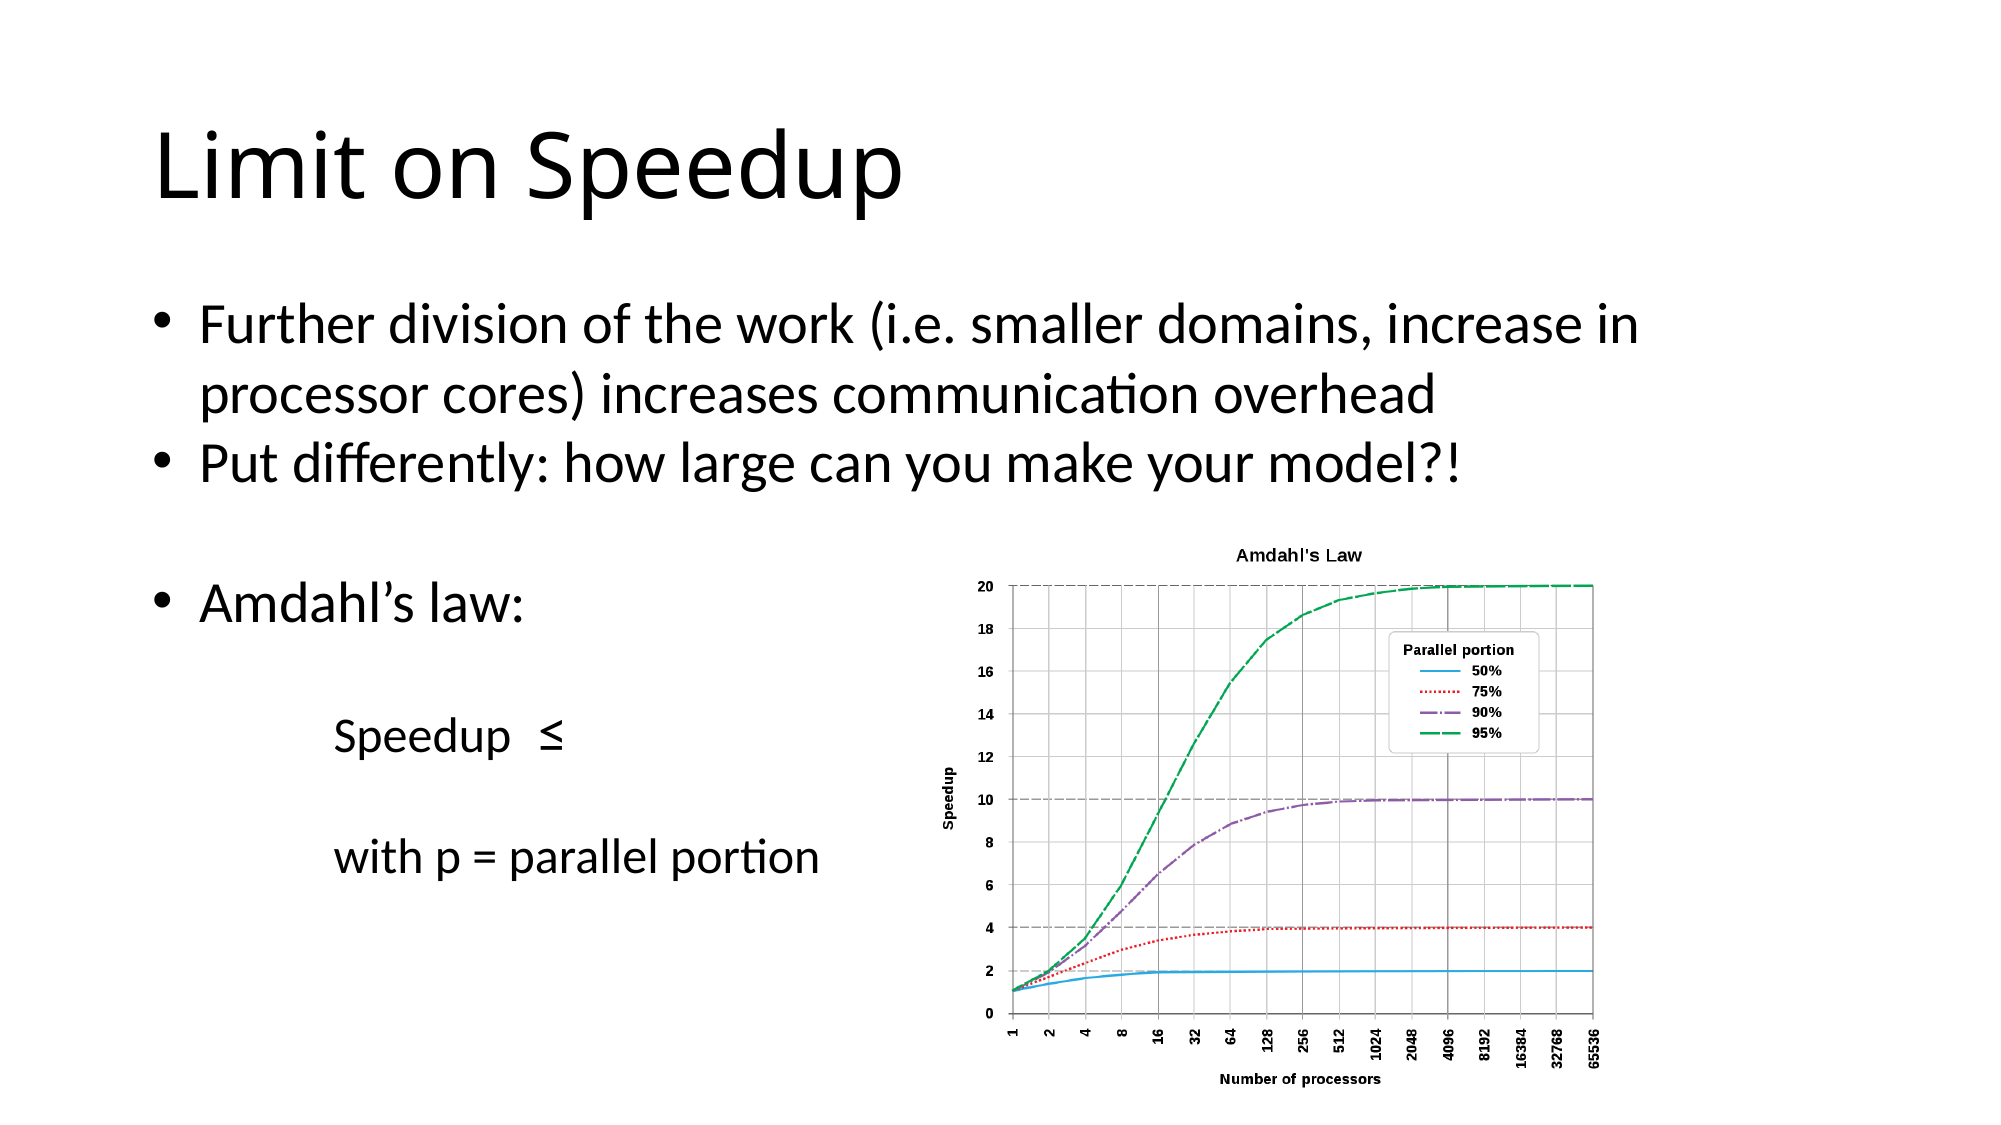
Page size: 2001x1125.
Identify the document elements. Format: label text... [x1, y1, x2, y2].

picture [924, 530, 1662, 1107]
title Limit on Speedup [137, 59, 1863, 277]
text_box Further division of the work (i.e. smaller domains, increase in processor cores) increases communication overhead Put differently: how large can you make your model?! Amdahl’s law: [137, 277, 1863, 812]
